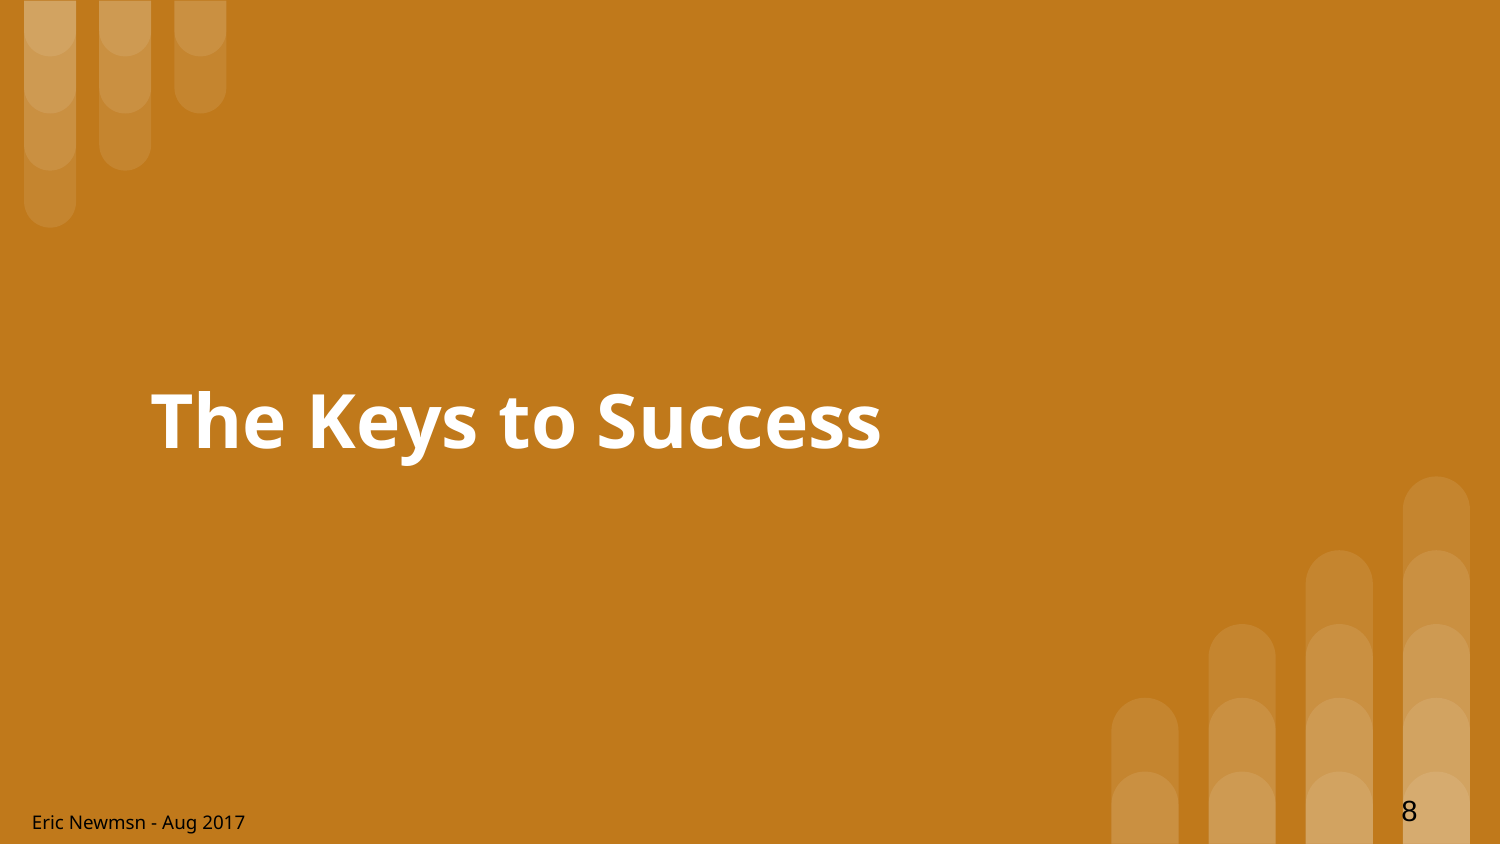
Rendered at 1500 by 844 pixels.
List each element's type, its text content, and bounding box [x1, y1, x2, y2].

slide_number ‹#› [1386, 777, 1477, 842]
title The Keys to Success [135, 264, 1097, 572]
